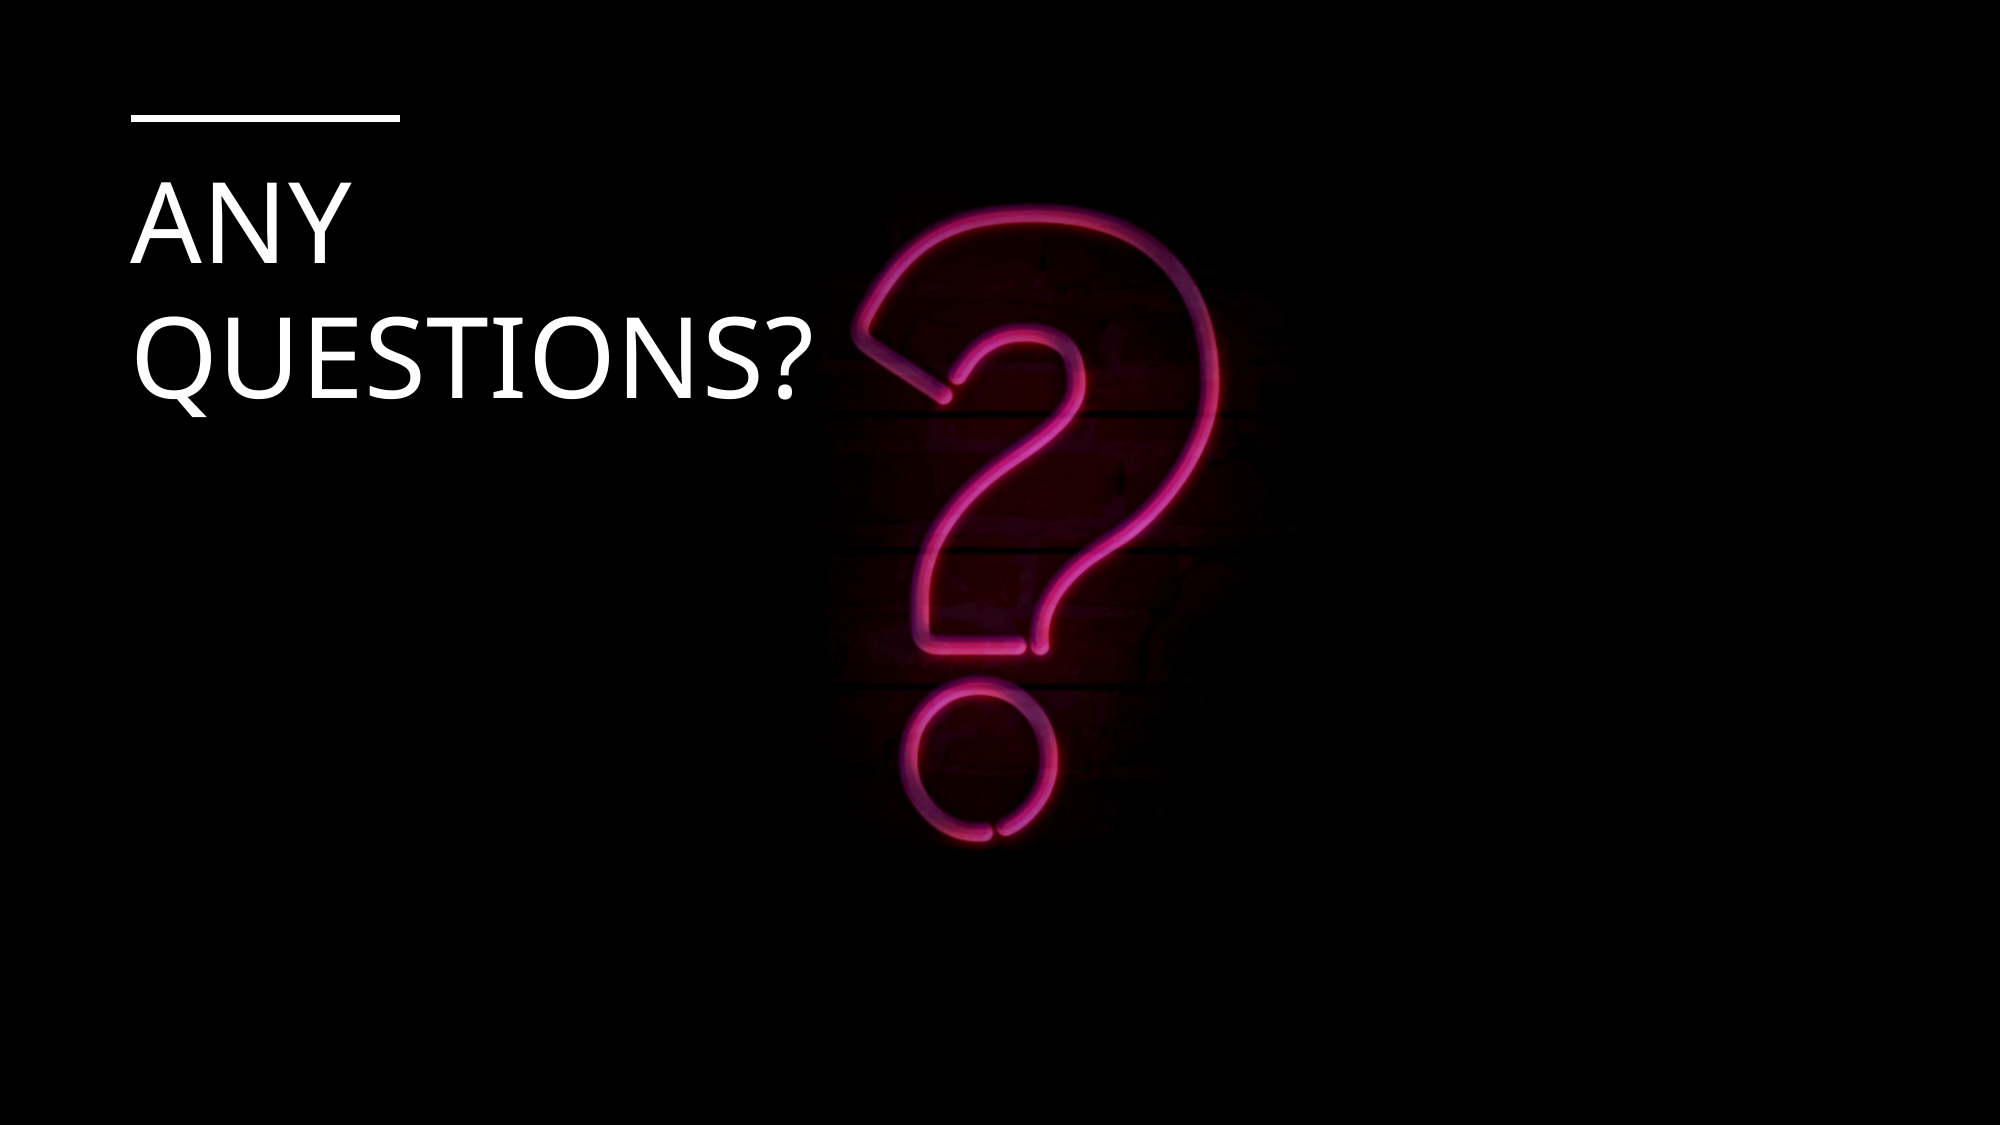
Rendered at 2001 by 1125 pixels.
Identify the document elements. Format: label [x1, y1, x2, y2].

text_box [0, 0, 2000, 1125]
